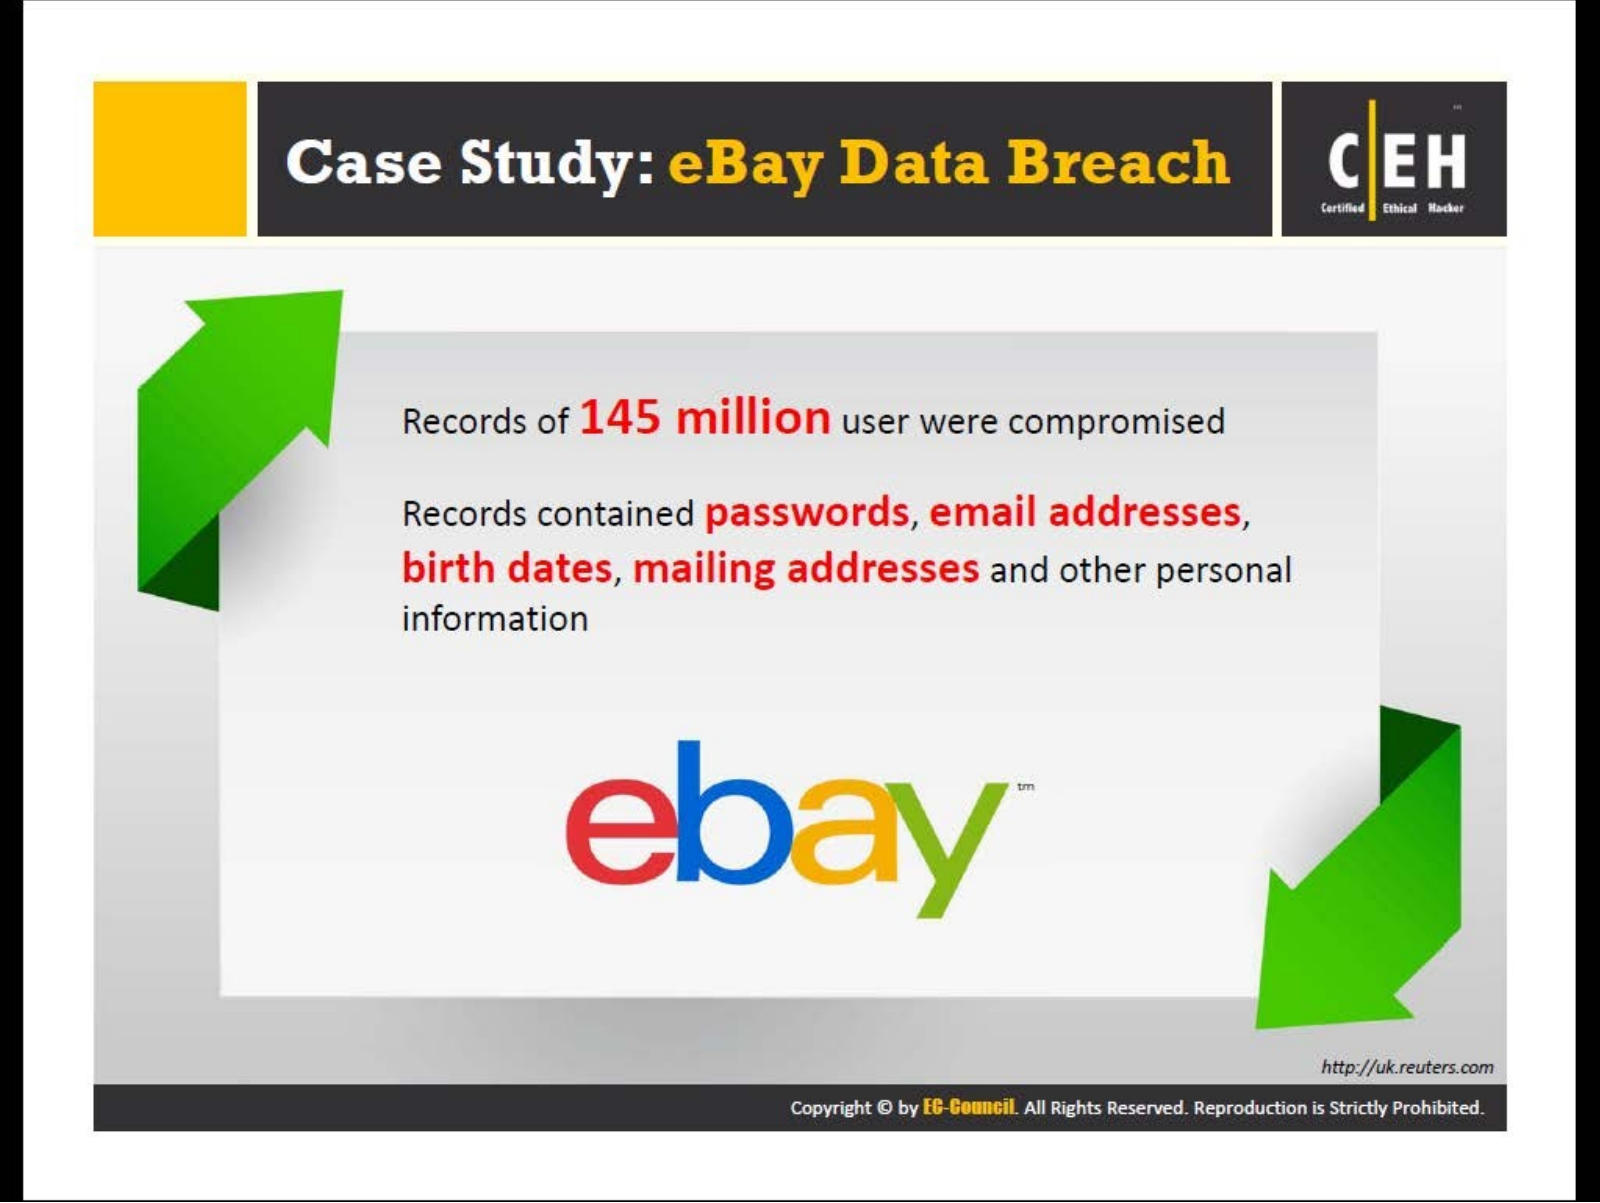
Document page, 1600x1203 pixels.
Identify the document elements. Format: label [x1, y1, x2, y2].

text_box [0, 0, 1600, 1202]
